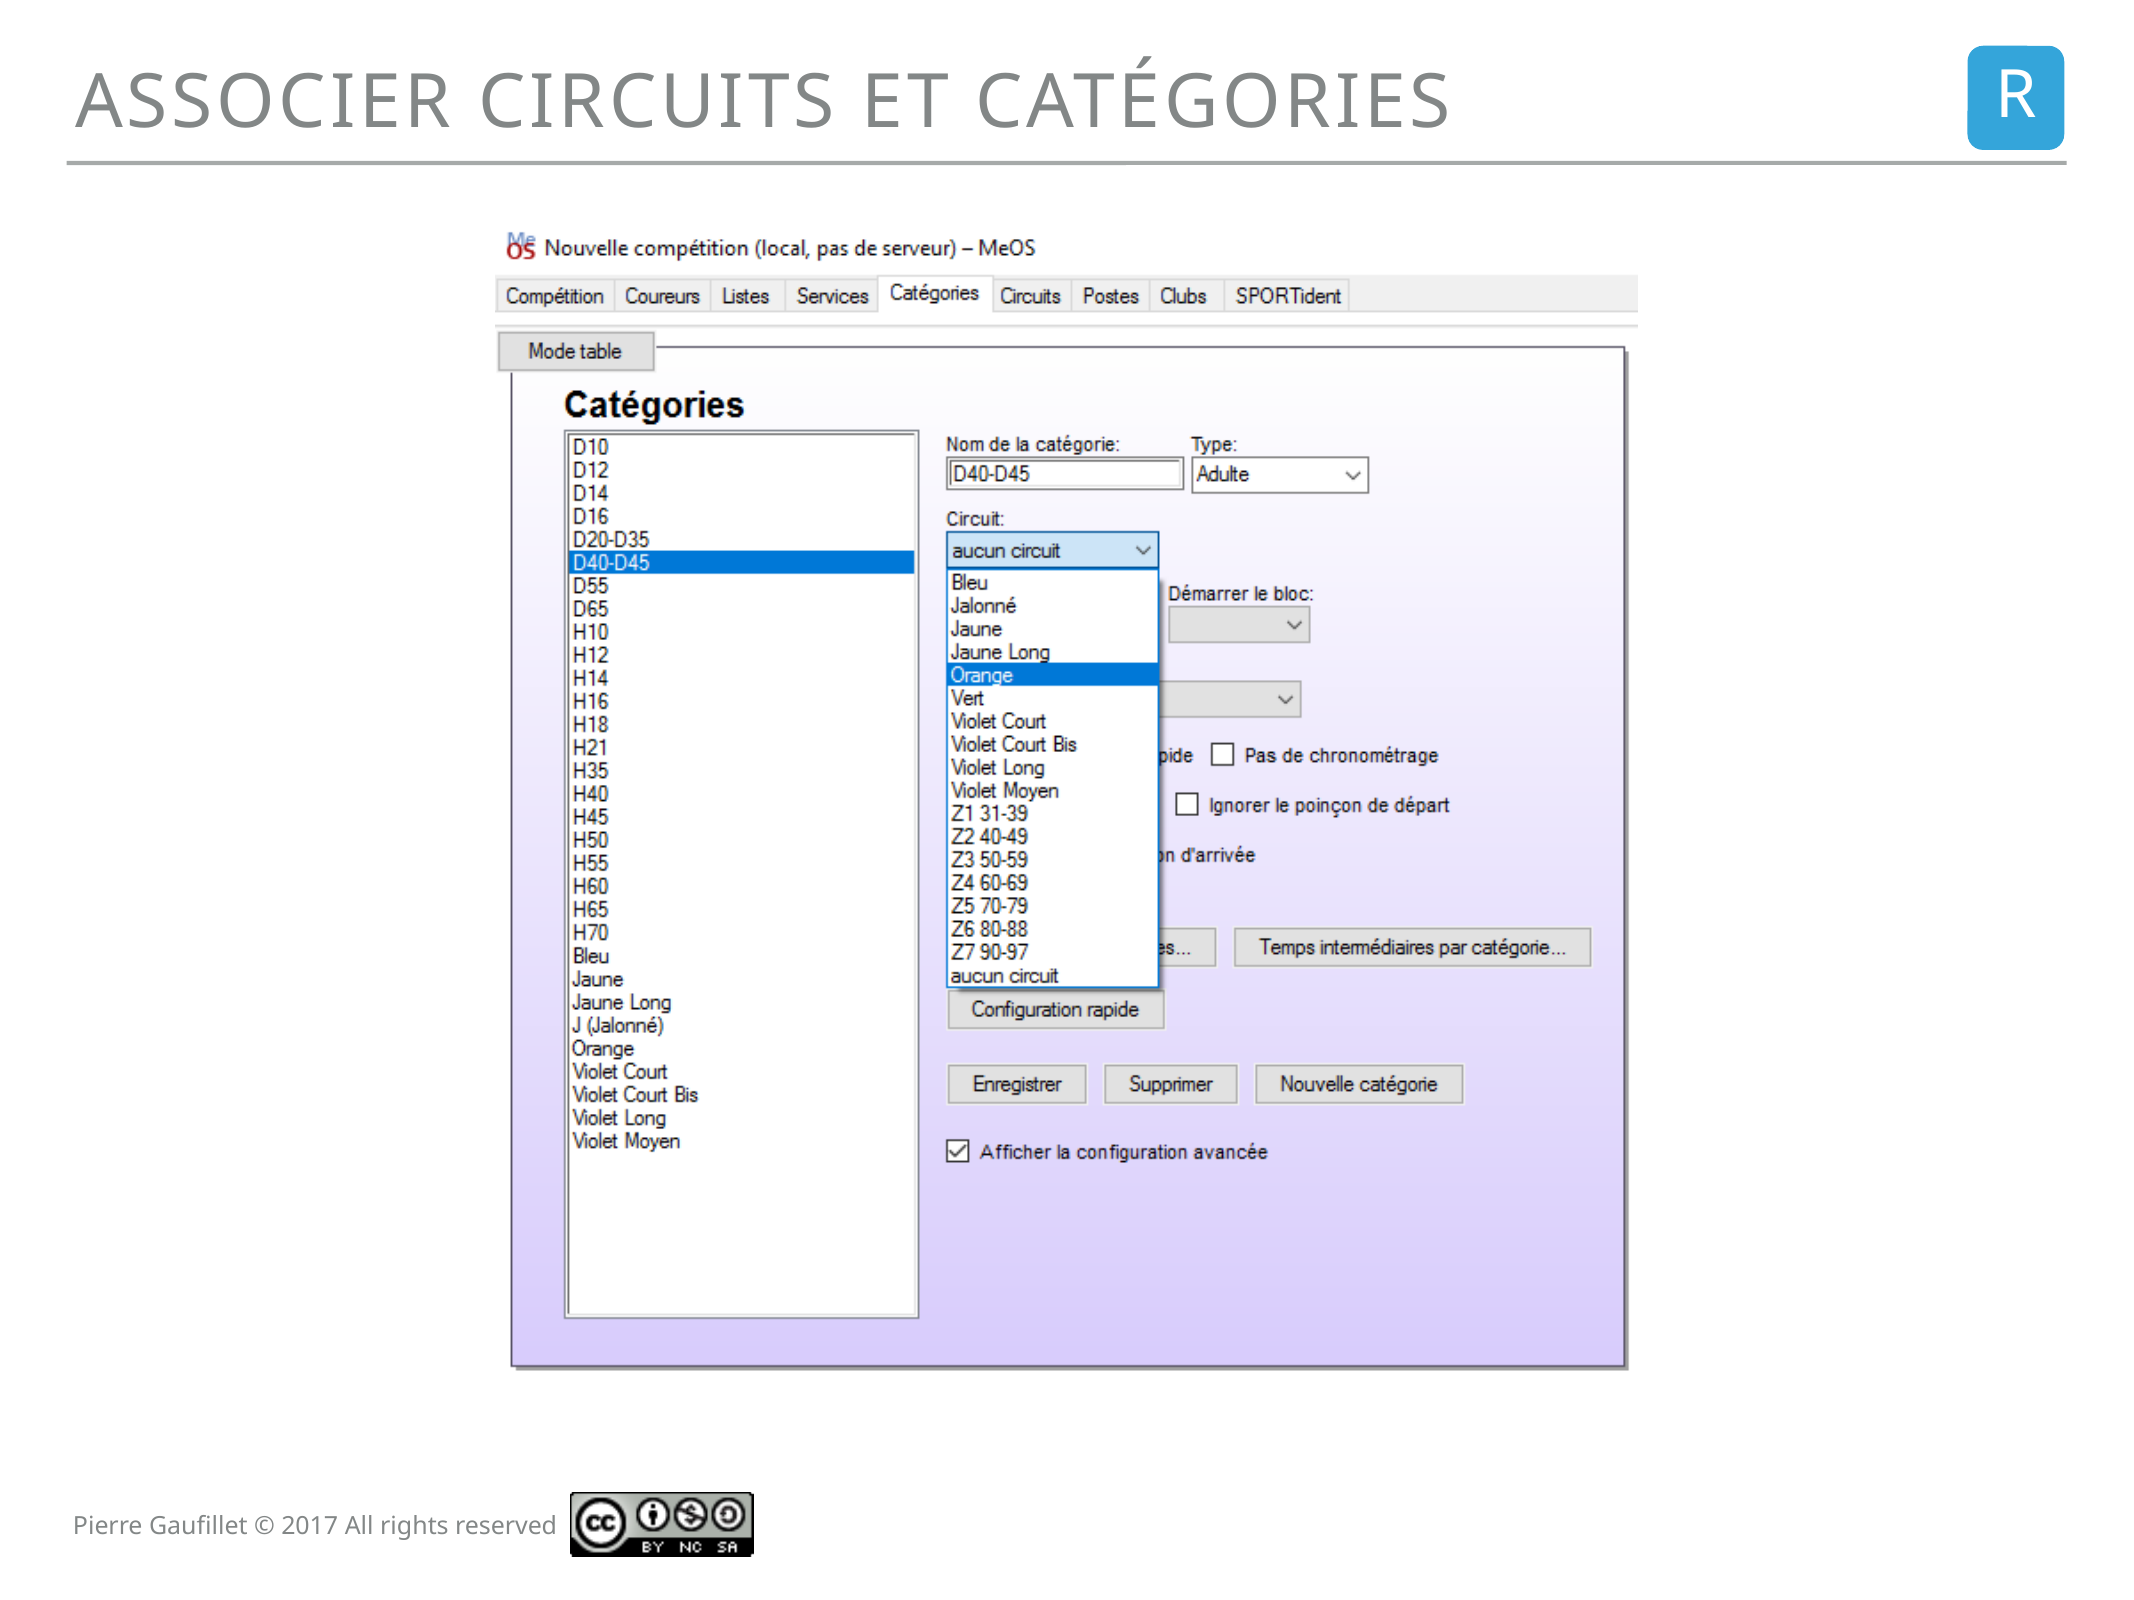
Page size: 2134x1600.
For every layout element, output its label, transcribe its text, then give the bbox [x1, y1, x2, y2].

picture [570, 1492, 754, 1557]
list associer circuits et catégories [66, 45, 1901, 151]
picture [495, 222, 1639, 1378]
